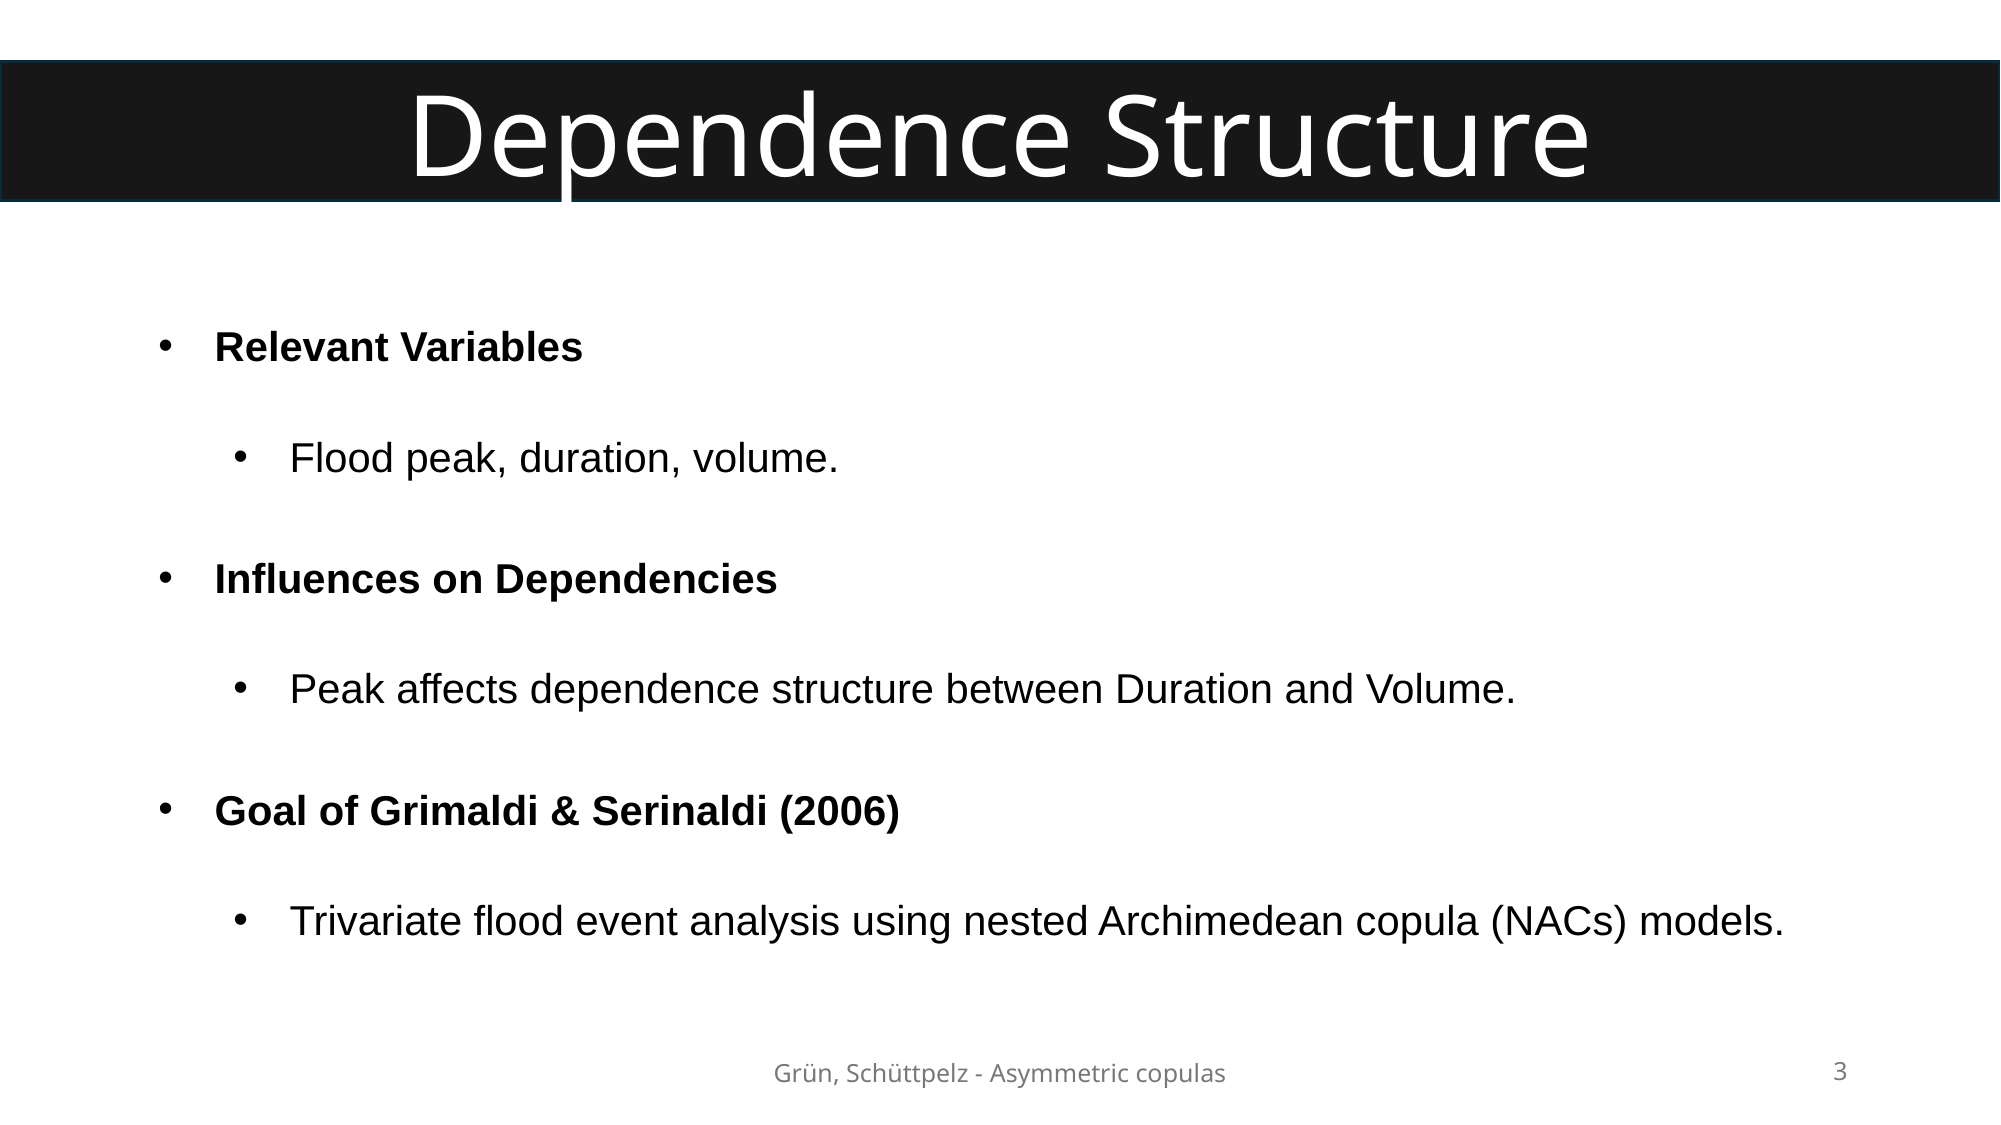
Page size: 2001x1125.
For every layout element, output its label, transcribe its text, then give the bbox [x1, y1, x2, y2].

text_box Dependence Structure [0, 60, 2000, 202]
text_box Relevant Variables Flood peak, duration, volume. Influences on Dependencies Peak affects dependence structure between Duration and Volume. Goal of Grimaldi & Serinaldi (2006) Trivariate flood event analysis using nested Archimedean copula (NACs) models. [143, 262, 1869, 977]
footer Grün, Schüttpelz - Asymmetric copulas [662, 1042, 1338, 1103]
slide_number 3 [1412, 1042, 1863, 1103]
